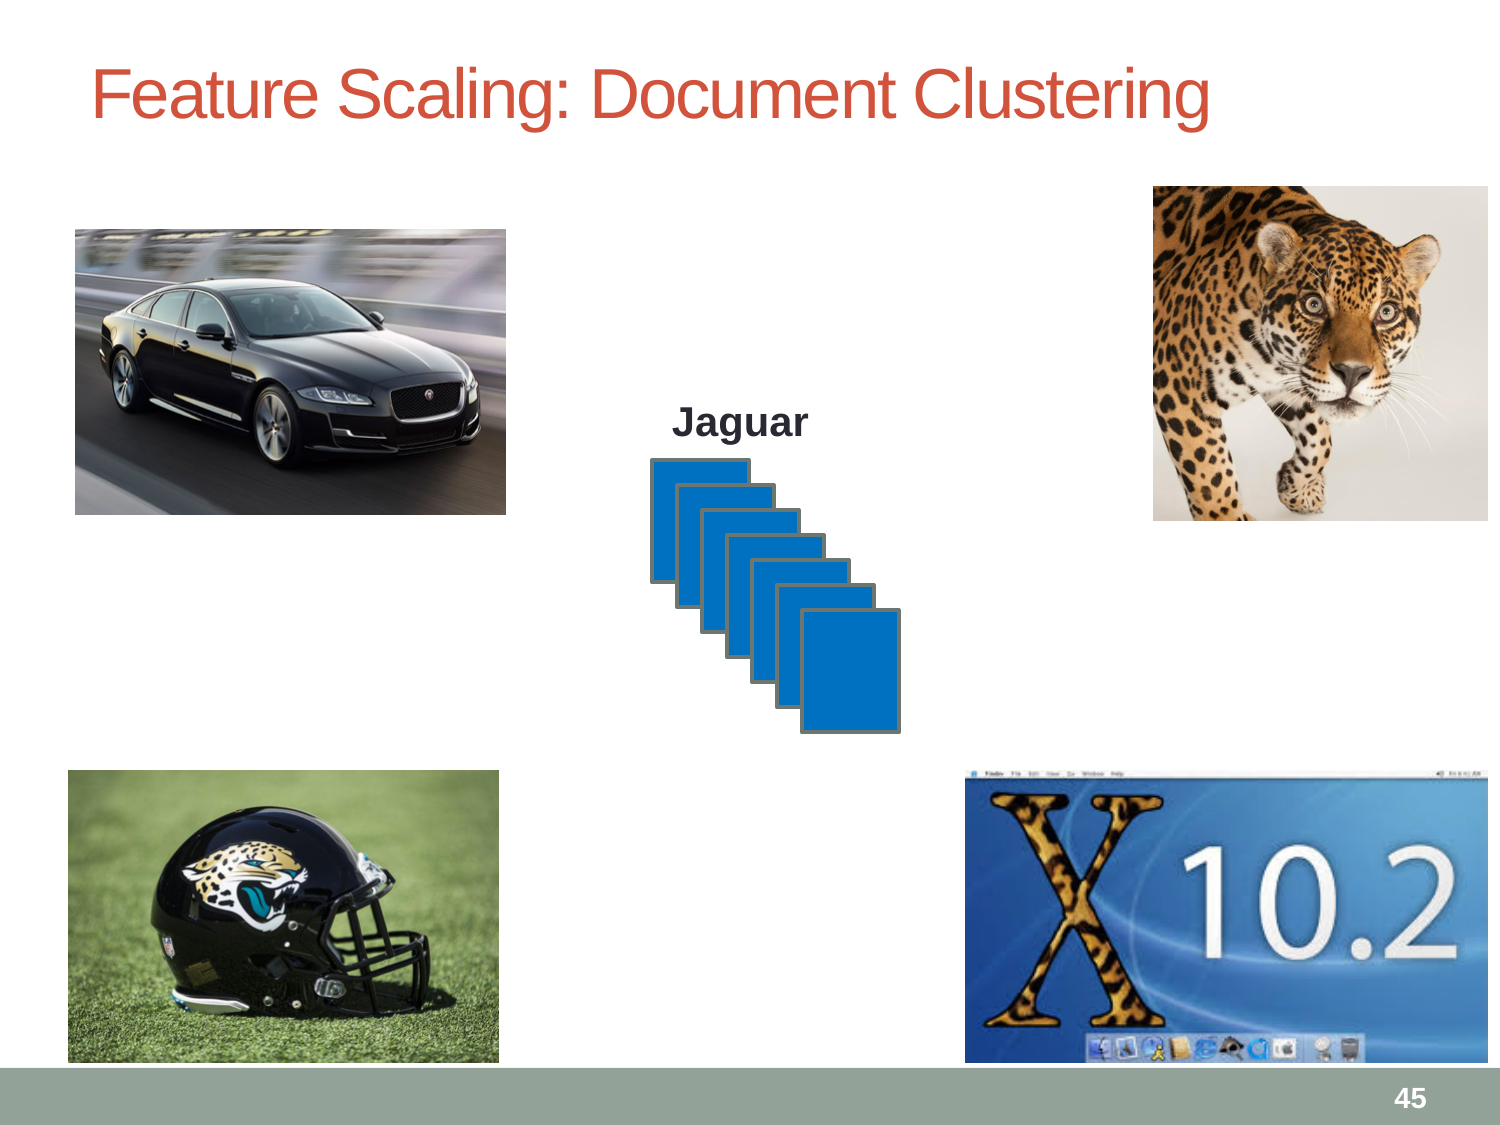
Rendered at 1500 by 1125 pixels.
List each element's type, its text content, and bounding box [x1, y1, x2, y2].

picture [965, 770, 1488, 1063]
text_box Jaguar [657, 387, 824, 452]
title Feature Scaling: Document Clustering [75, 9, 1425, 172]
slide_number 45 [1379, 1069, 1496, 1124]
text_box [651, 460, 899, 733]
picture [74, 228, 506, 515]
picture [67, 770, 499, 1063]
picture [1152, 186, 1488, 522]
